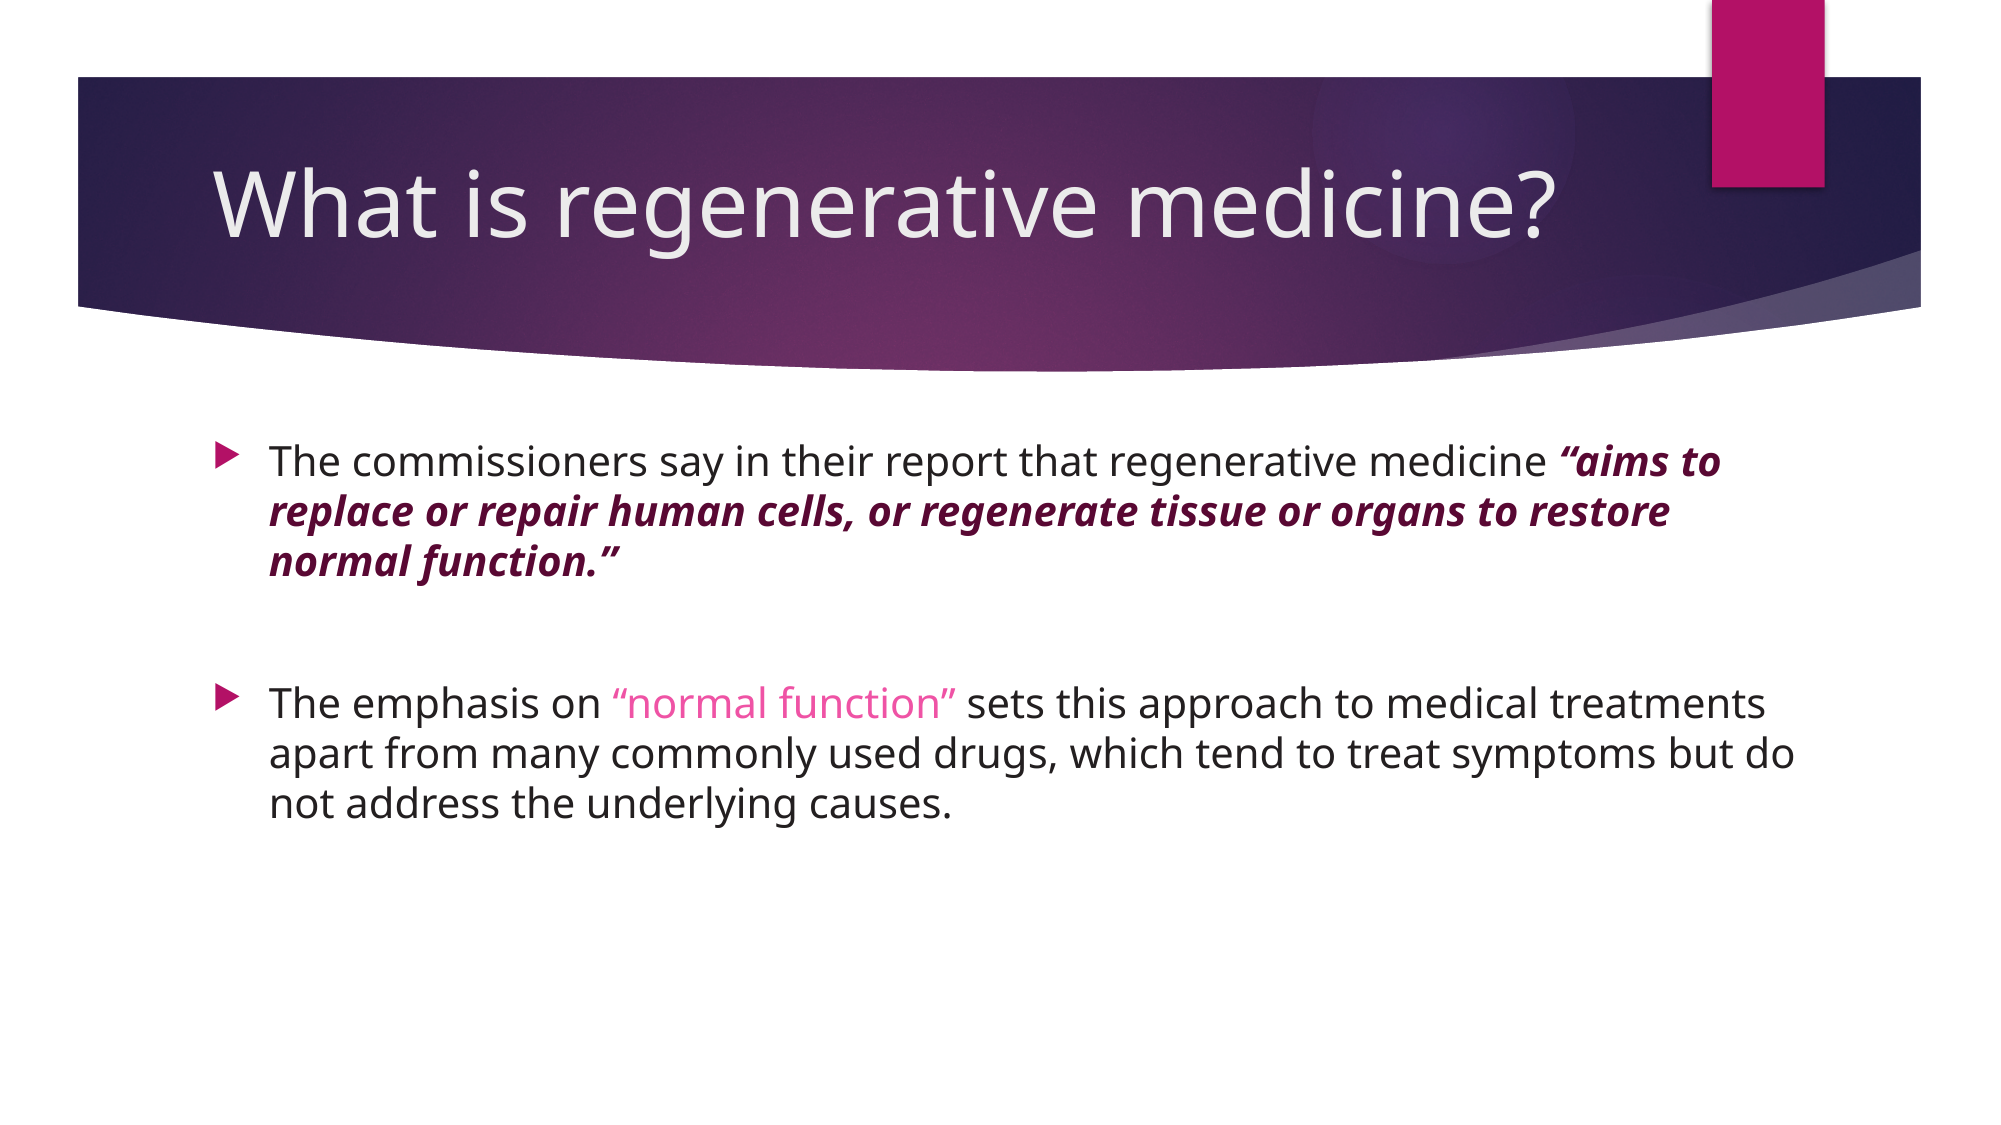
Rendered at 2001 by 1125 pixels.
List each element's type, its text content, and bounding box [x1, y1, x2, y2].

list The commissioners say in their report that regenerative medicine “aims to replace or repair human cells, or regenerate tissue or organs to restore normal function.” The emphasis on “normal function” sets this approach to medical treatments apart from many commonly used drugs, which tend to treat symptoms but do not address the underlying causes. [197, 427, 1822, 983]
title What is regenerative medicine? [197, 142, 1627, 259]
